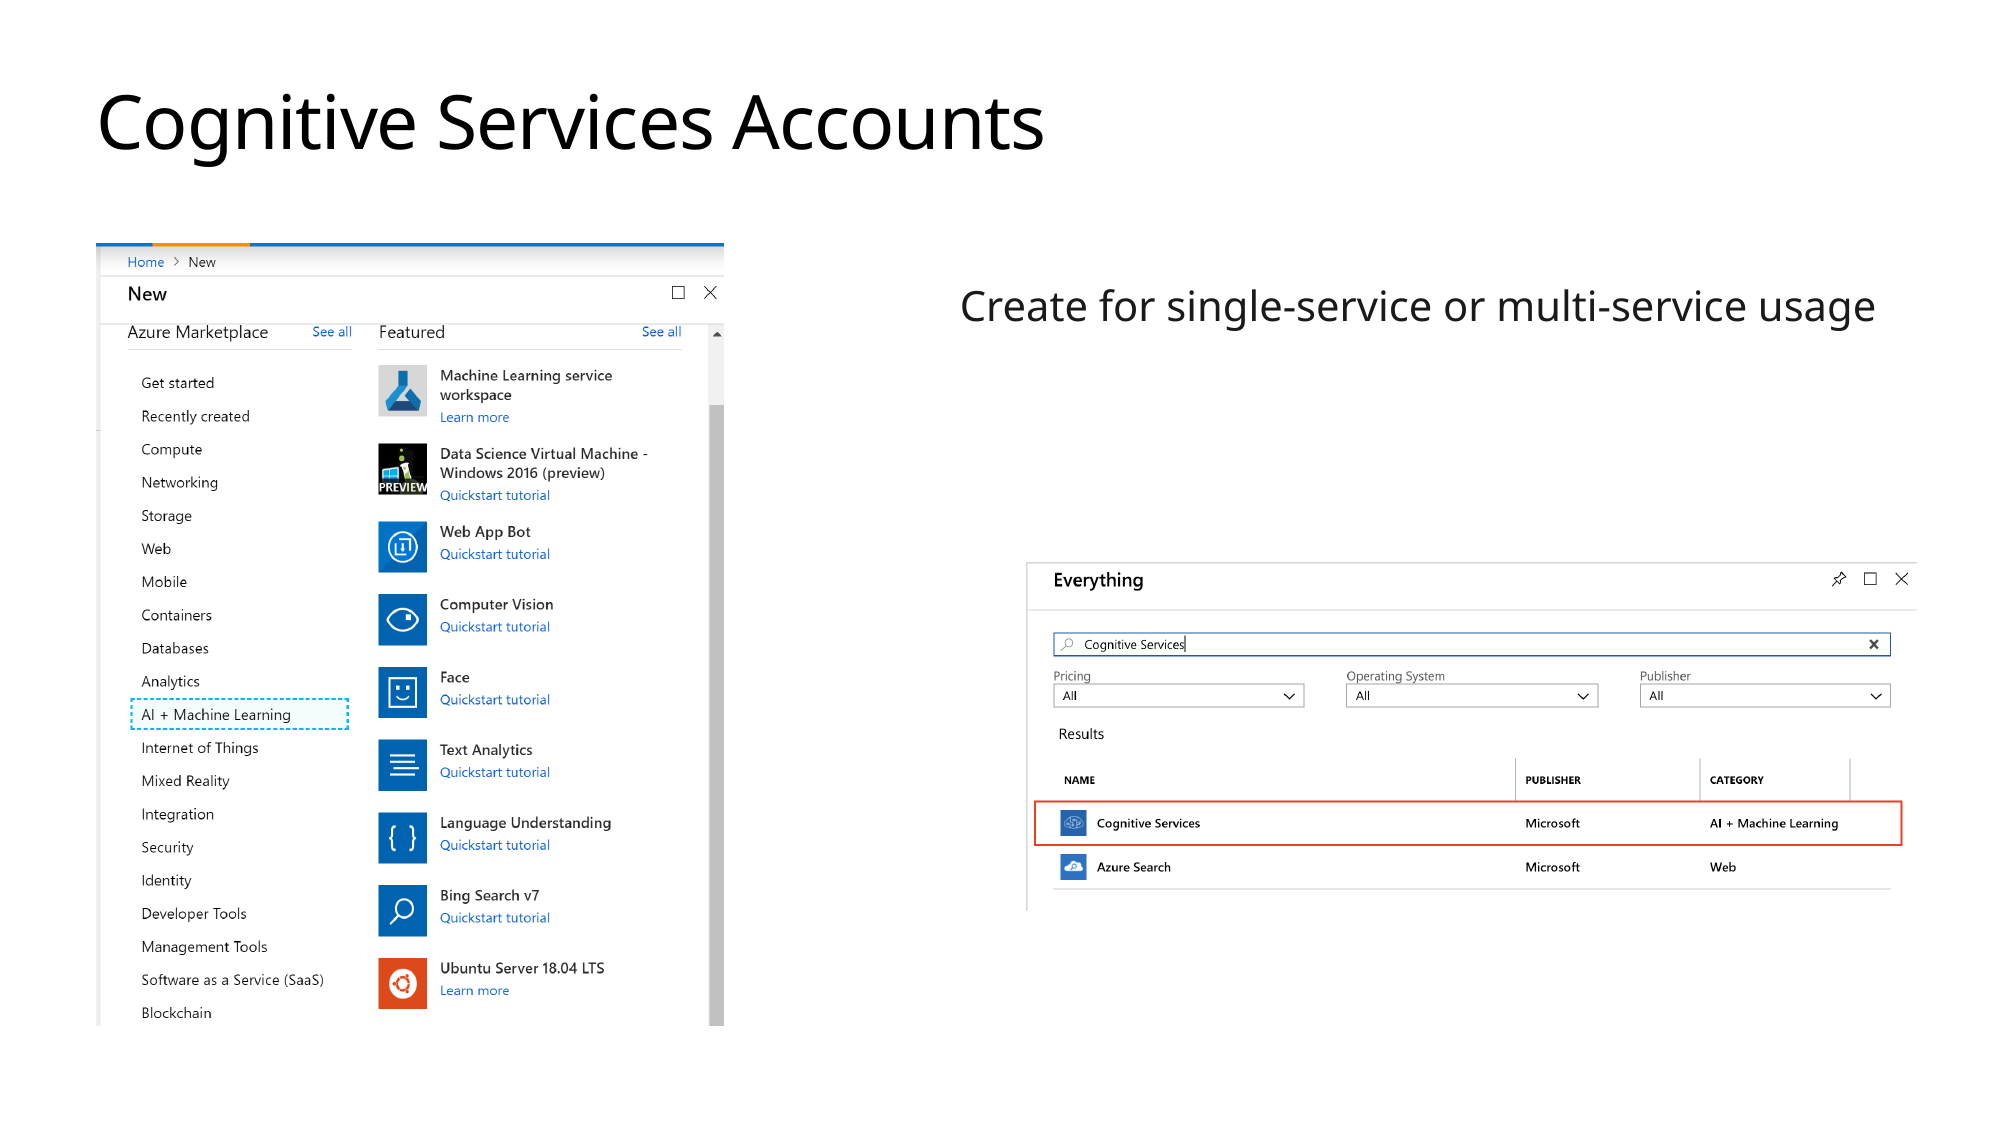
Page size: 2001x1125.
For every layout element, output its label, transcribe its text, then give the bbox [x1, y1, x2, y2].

picture [1025, 562, 1917, 911]
picture [96, 243, 724, 1026]
title Cognitive Services Accounts [96, 75, 1904, 166]
text_box Create for single-service or multi-service usage [959, 280, 1882, 331]
